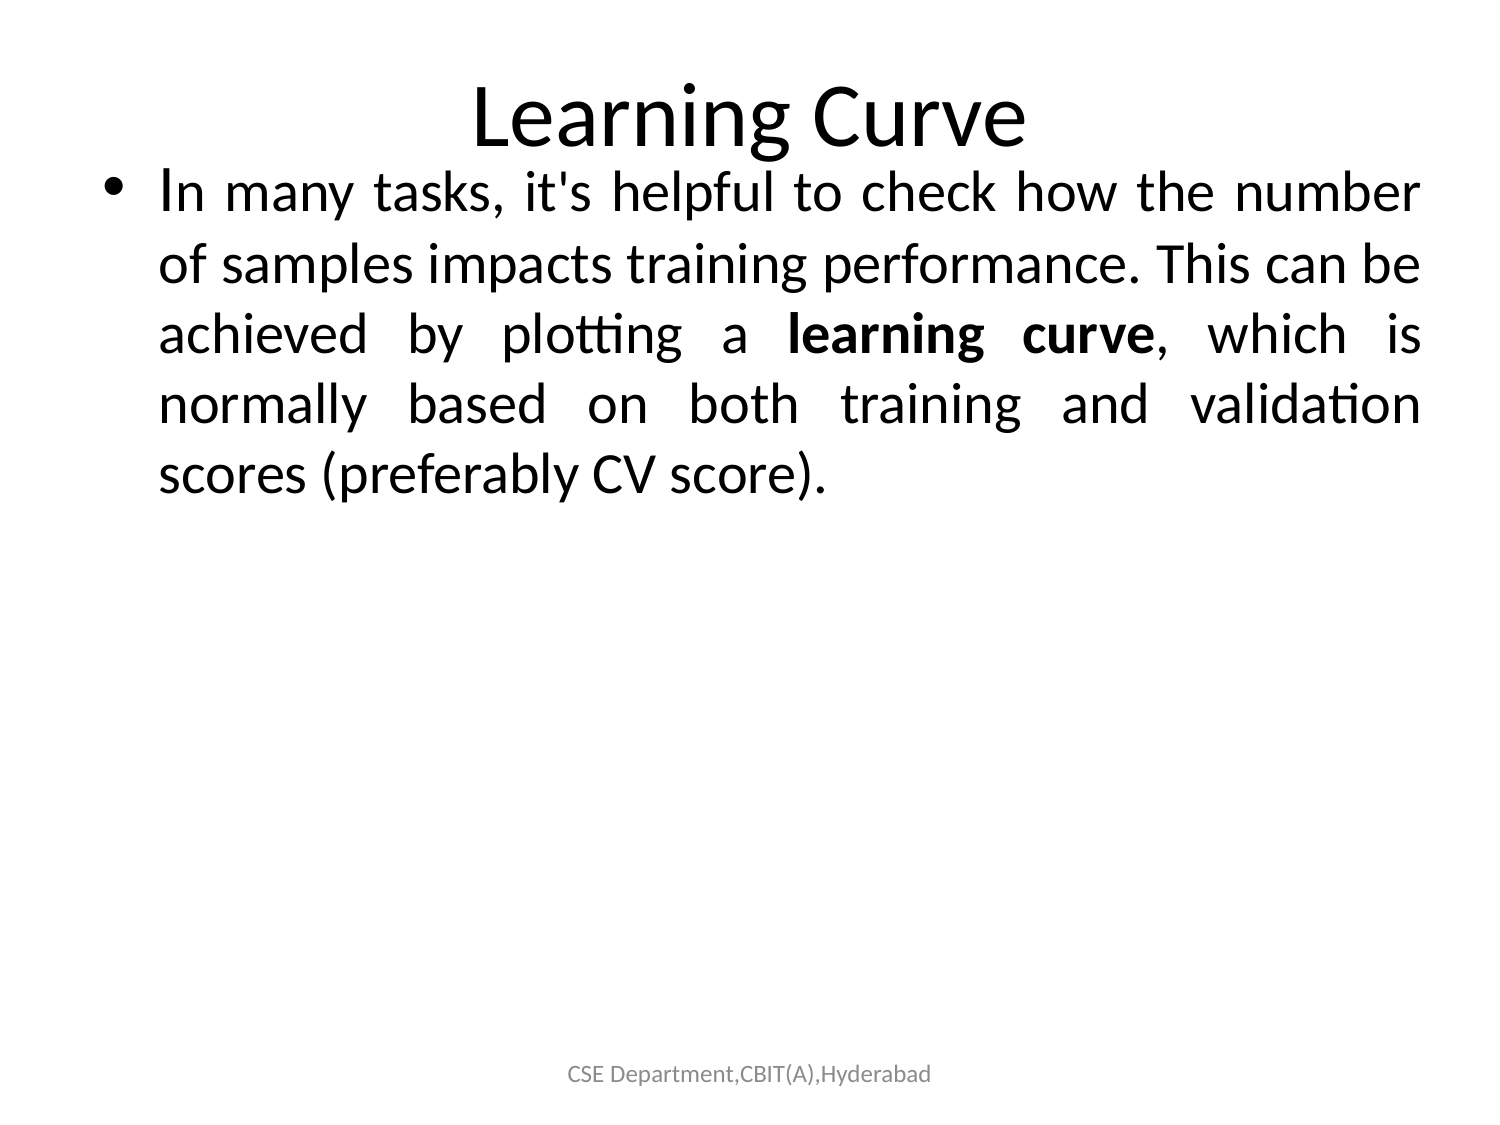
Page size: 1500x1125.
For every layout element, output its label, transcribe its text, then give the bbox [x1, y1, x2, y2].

list In many tasks, it's helpful to check how the number of samples impacts training performance. This can be achieved by plotting a learning curve, which is normally based on both training and validation scores (preferably CV score). [87, 137, 1438, 880]
title Learning Curve [75, 45, 1425, 175]
footer CSE Department,CBIT(A),Hyderabad [512, 1042, 988, 1103]
